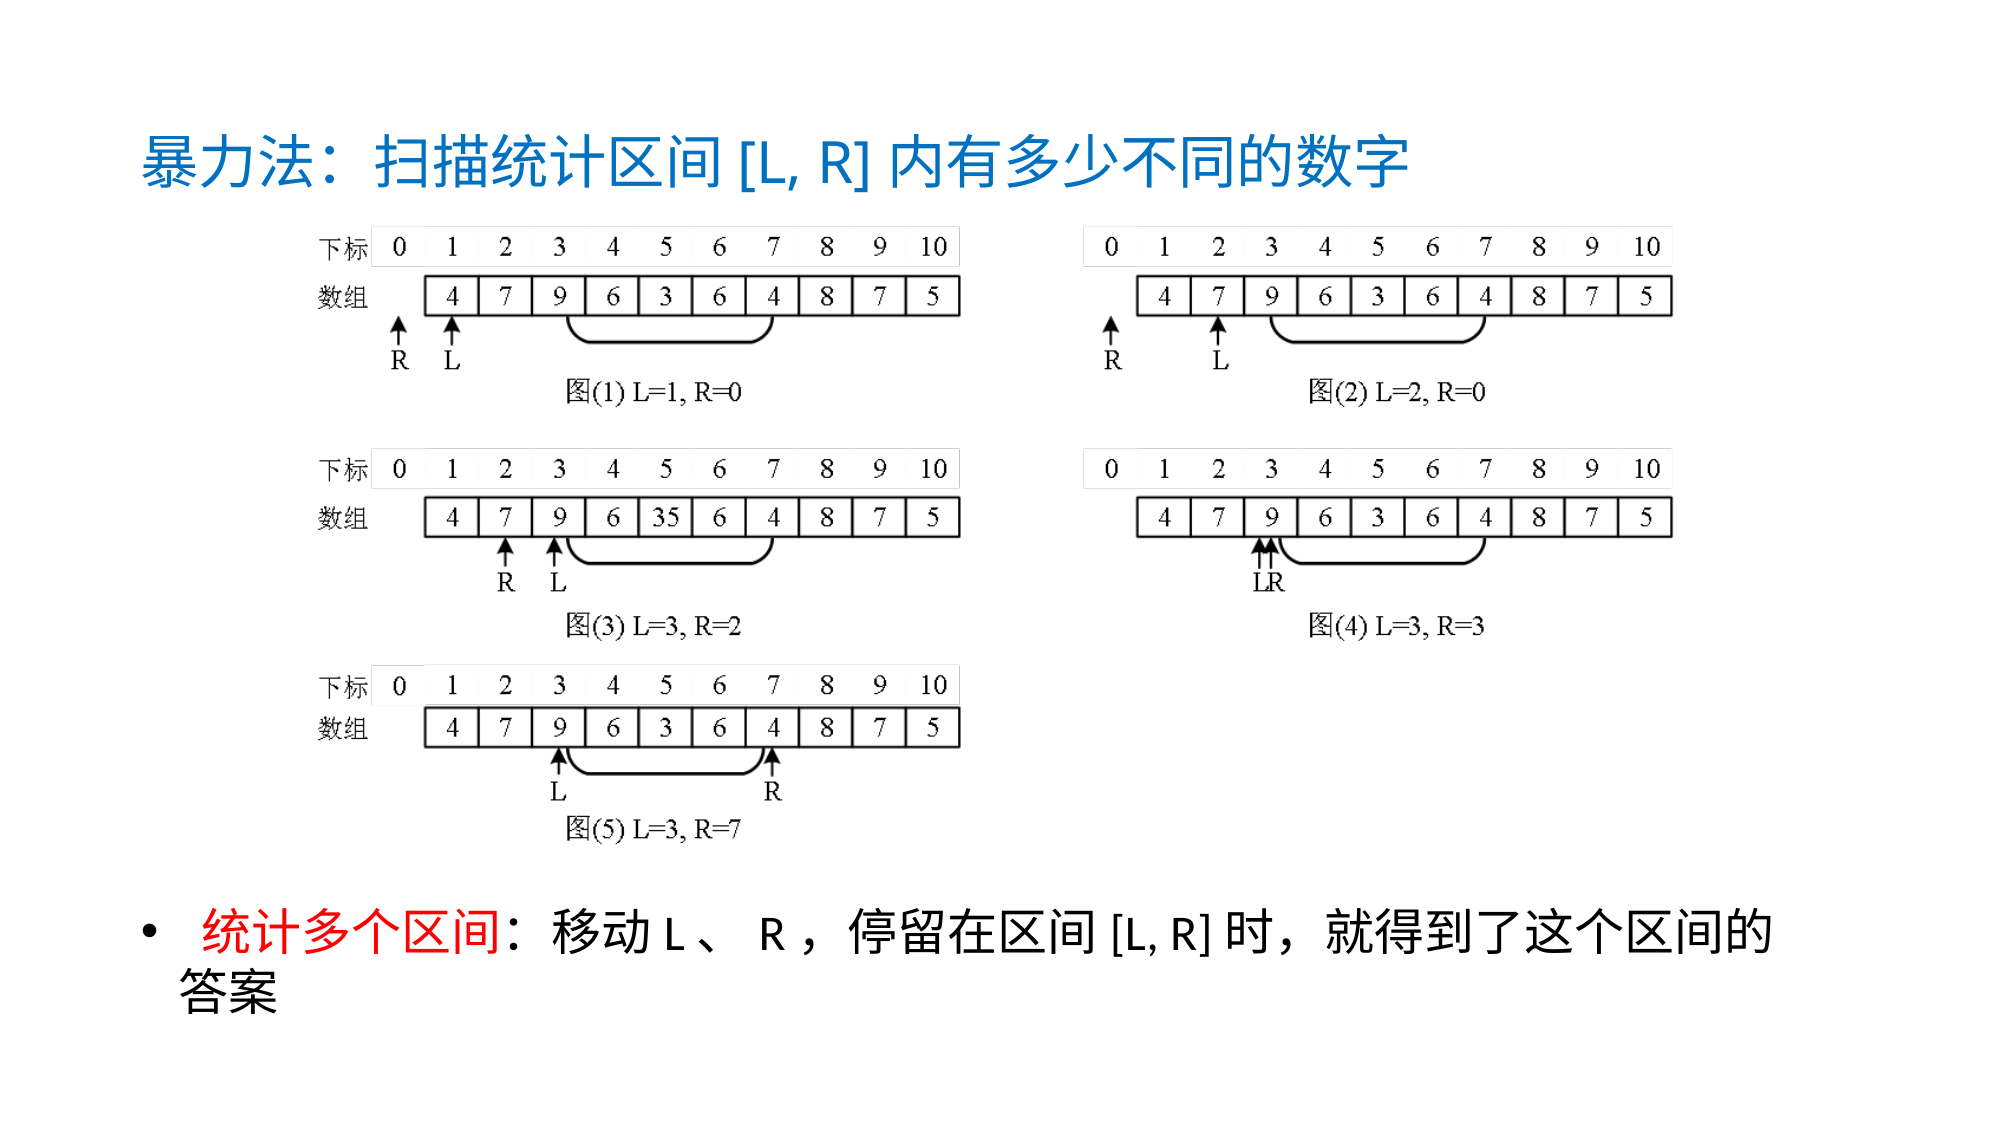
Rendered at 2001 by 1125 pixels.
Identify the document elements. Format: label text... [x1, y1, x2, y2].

title 暴力法：扫描统计区间[L, R]内有多少不同的数字 [125, 110, 1508, 219]
list 统计多个区间：移动L、R，停留在区间[L, R]时，就得到了这个区间的答案 [125, 893, 1839, 1024]
picture [297, 224, 1675, 849]
